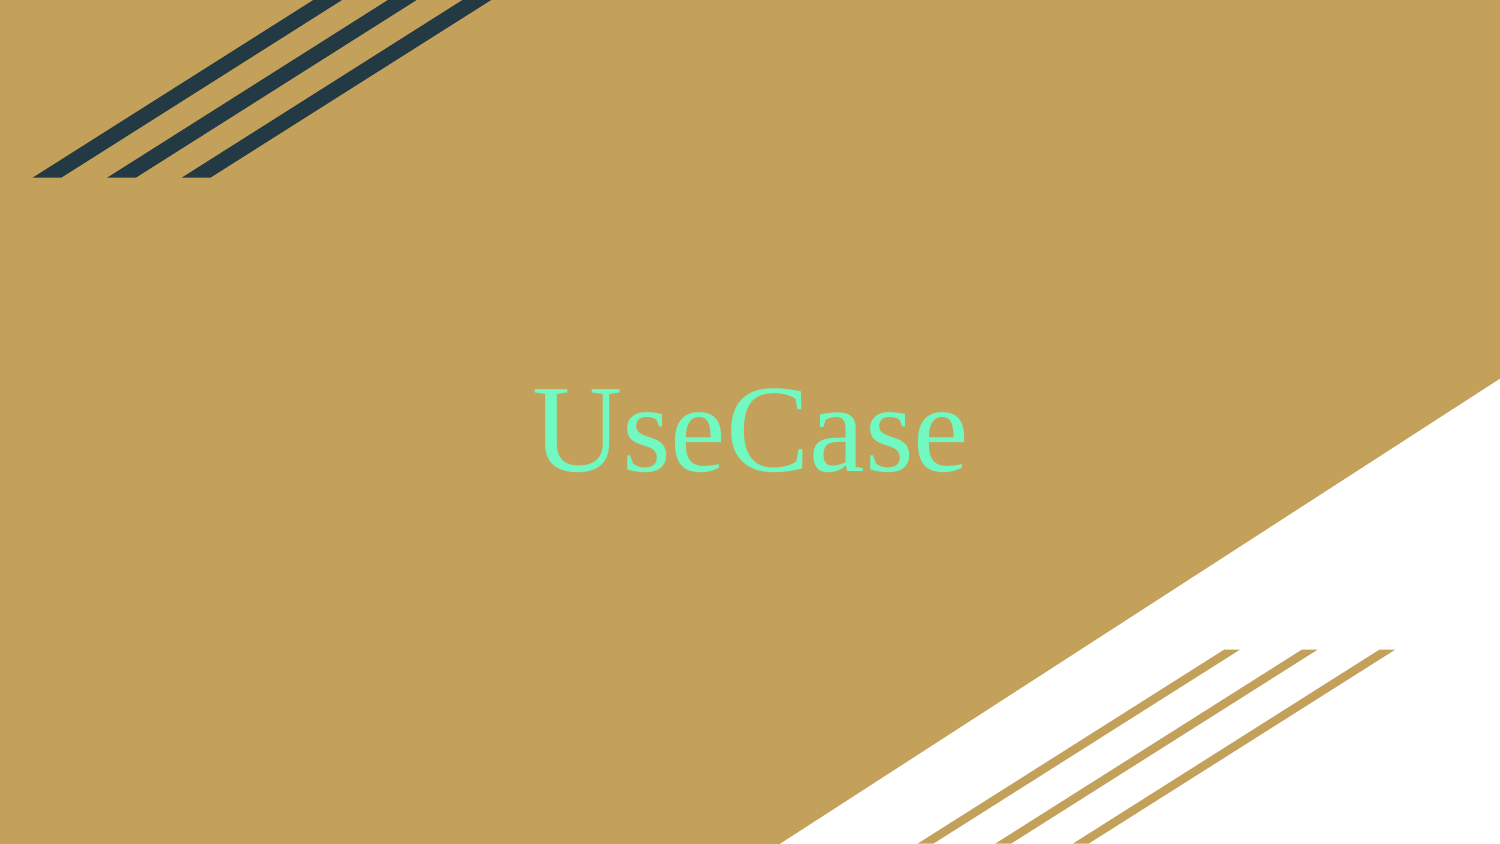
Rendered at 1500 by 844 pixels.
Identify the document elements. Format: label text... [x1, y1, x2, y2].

title UseCase [309, 286, 1192, 557]
